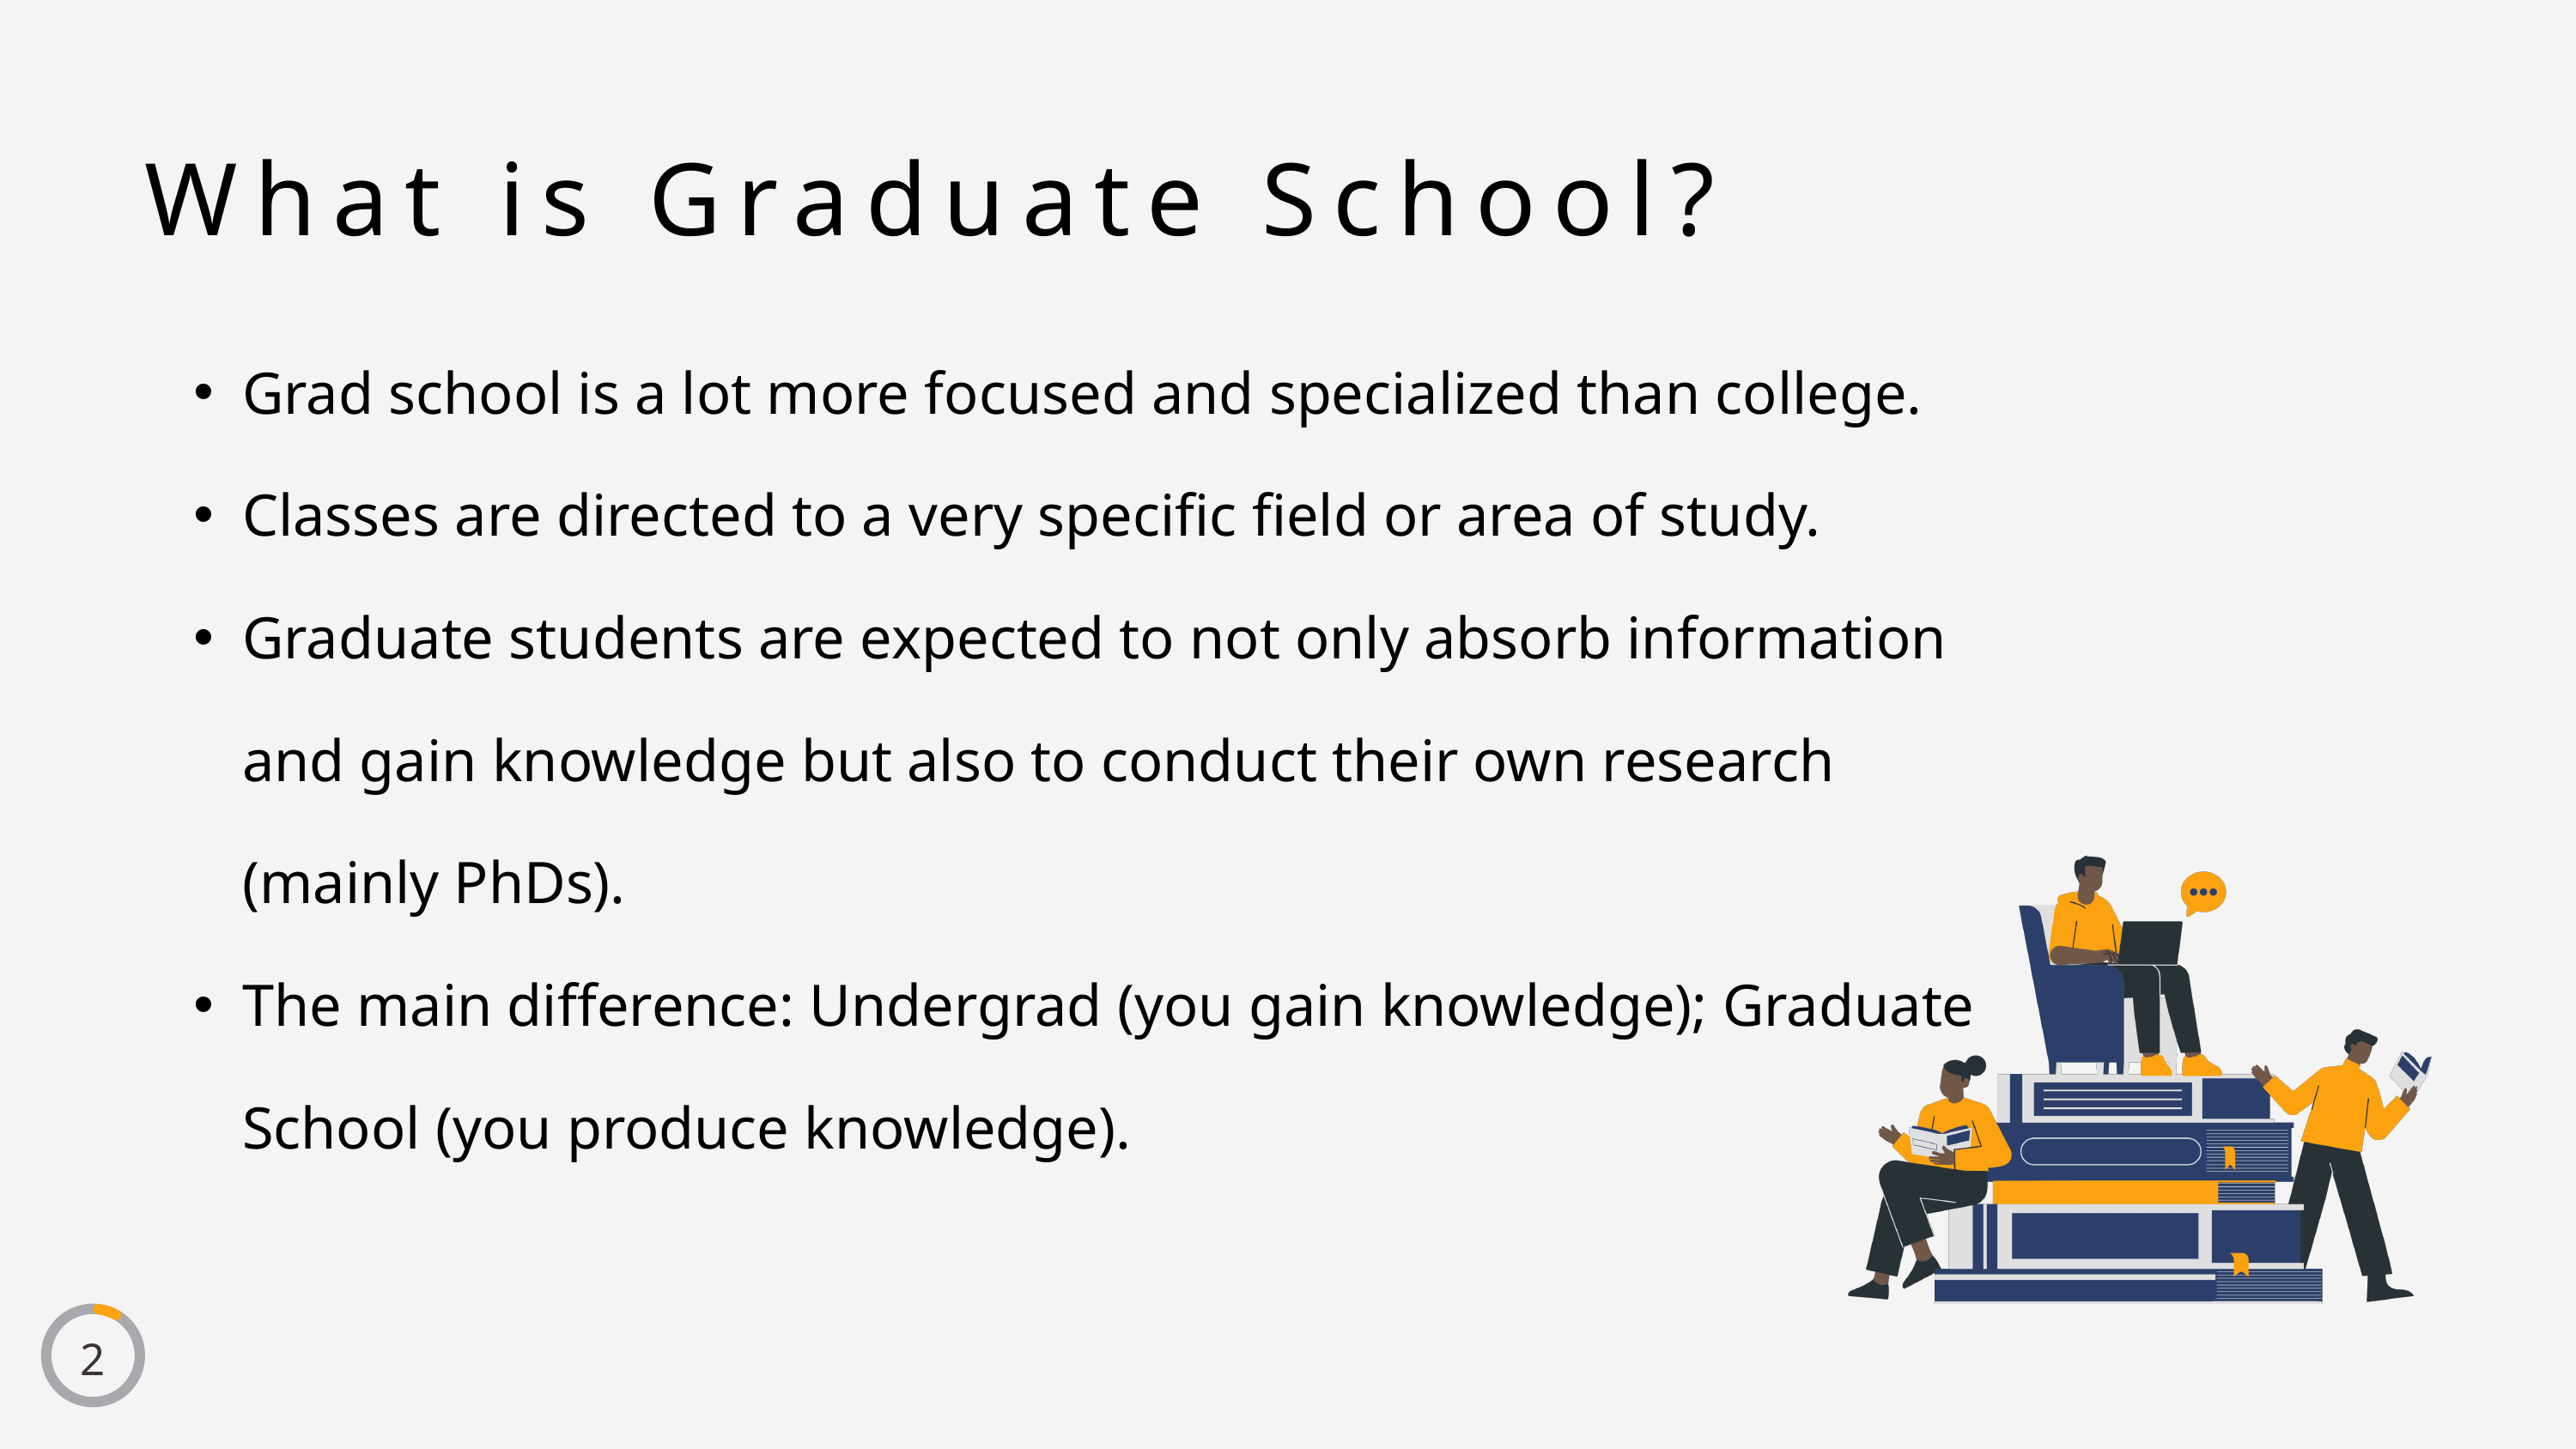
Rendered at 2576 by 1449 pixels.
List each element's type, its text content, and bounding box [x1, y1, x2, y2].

picture [1848, 854, 2432, 1304]
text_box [40, 1303, 145, 1408]
text_box What is Graduate School? [144, 115, 1806, 256]
text_box Grad school is a lot more focused and specialized than college. Classes are directed to a very specific field or area of study. Graduate students are expected to not only absorb information and gain knowledge but also to conduct their own research (mainly PhDs). The main difference: Undergrad (you gain knowledge); Graduate School (you produce knowledge). [144, 302, 1979, 1240]
